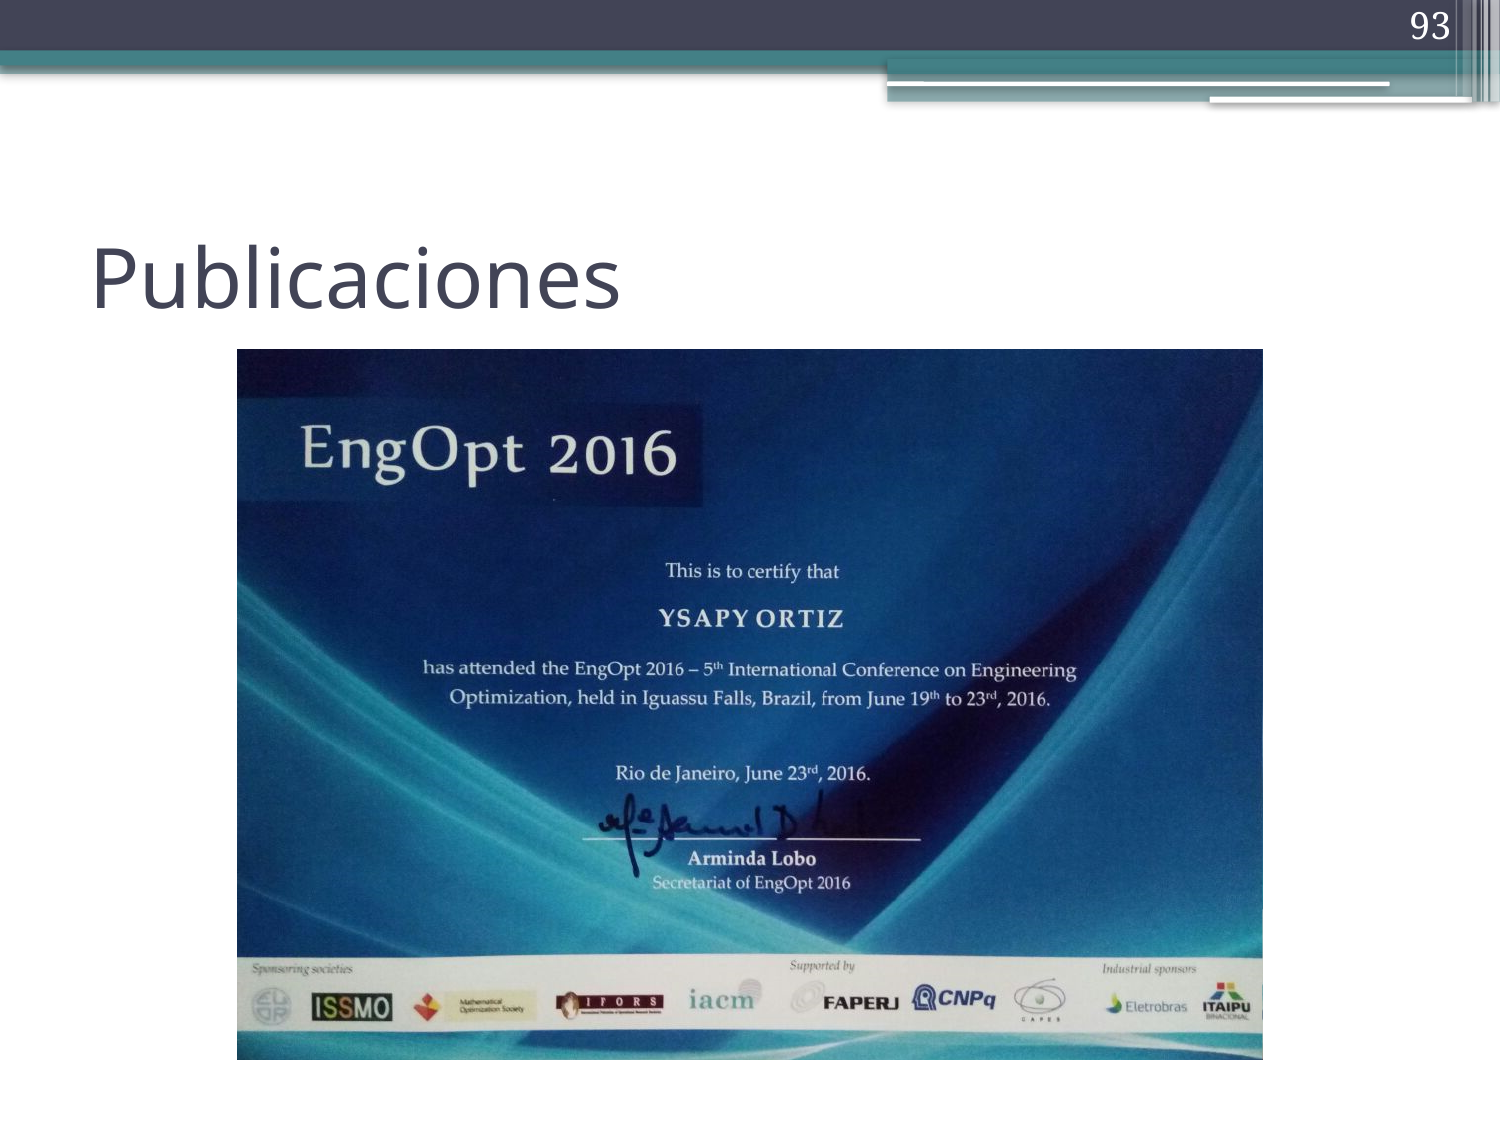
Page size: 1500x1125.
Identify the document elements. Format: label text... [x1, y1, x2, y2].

title Publicaciones [75, 187, 1425, 363]
slide_number 93 [1341, 0, 1466, 61]
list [237, 349, 1263, 1060]
